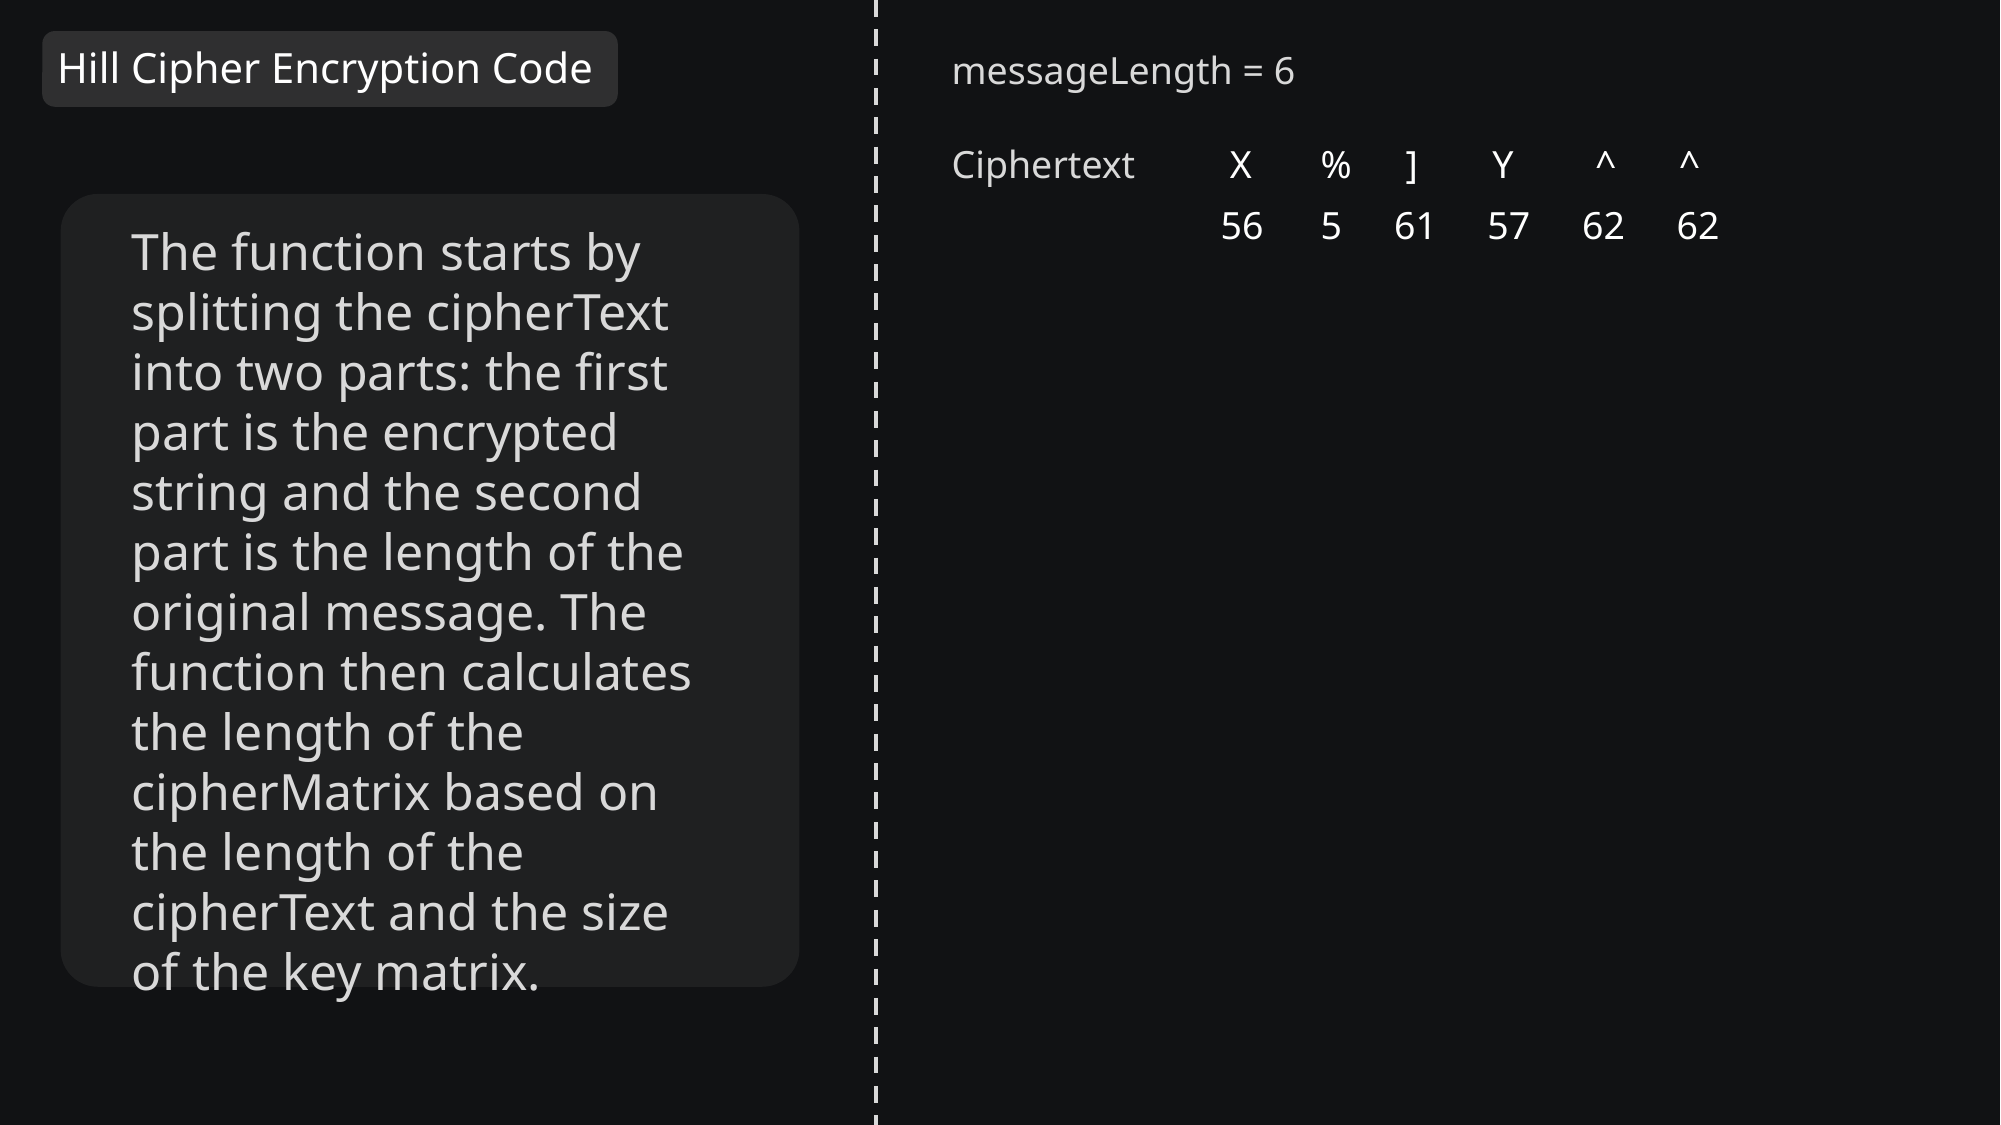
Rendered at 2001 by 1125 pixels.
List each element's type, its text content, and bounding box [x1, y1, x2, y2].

text_box % [1305, 133, 1371, 194]
text_box Hill Cipher Encryption Code [42, 34, 618, 99]
text_box messageLength = 6 [936, 39, 1363, 99]
text_box The function starts by splitting the cipherText into two parts: the first part is the encrypted string and the second part is the length of the original message. The function then calculates the length of the cipherMatrix based on the length of the cipherText and the size of the key matrix. [116, 213, 736, 1009]
text_box 56 [1205, 194, 1286, 255]
text_box [45, 29, 615, 34]
text_box ^ [1663, 133, 1713, 194]
text_box 62 [1661, 194, 1737, 255]
text_box 5 [1305, 194, 1360, 255]
text_box 57 [1472, 194, 1548, 255]
text_box 62 [1567, 194, 1643, 255]
text_box Ciphertext [936, 133, 1206, 194]
text_box [59, 192, 801, 988]
text_box X [1215, 133, 1280, 194]
text_box ] [1390, 133, 1442, 194]
text_box ^ [1580, 133, 1630, 194]
text_box [41, 39, 619, 108]
text_box 61 [1379, 194, 1453, 255]
text_box Y [1477, 133, 1527, 194]
